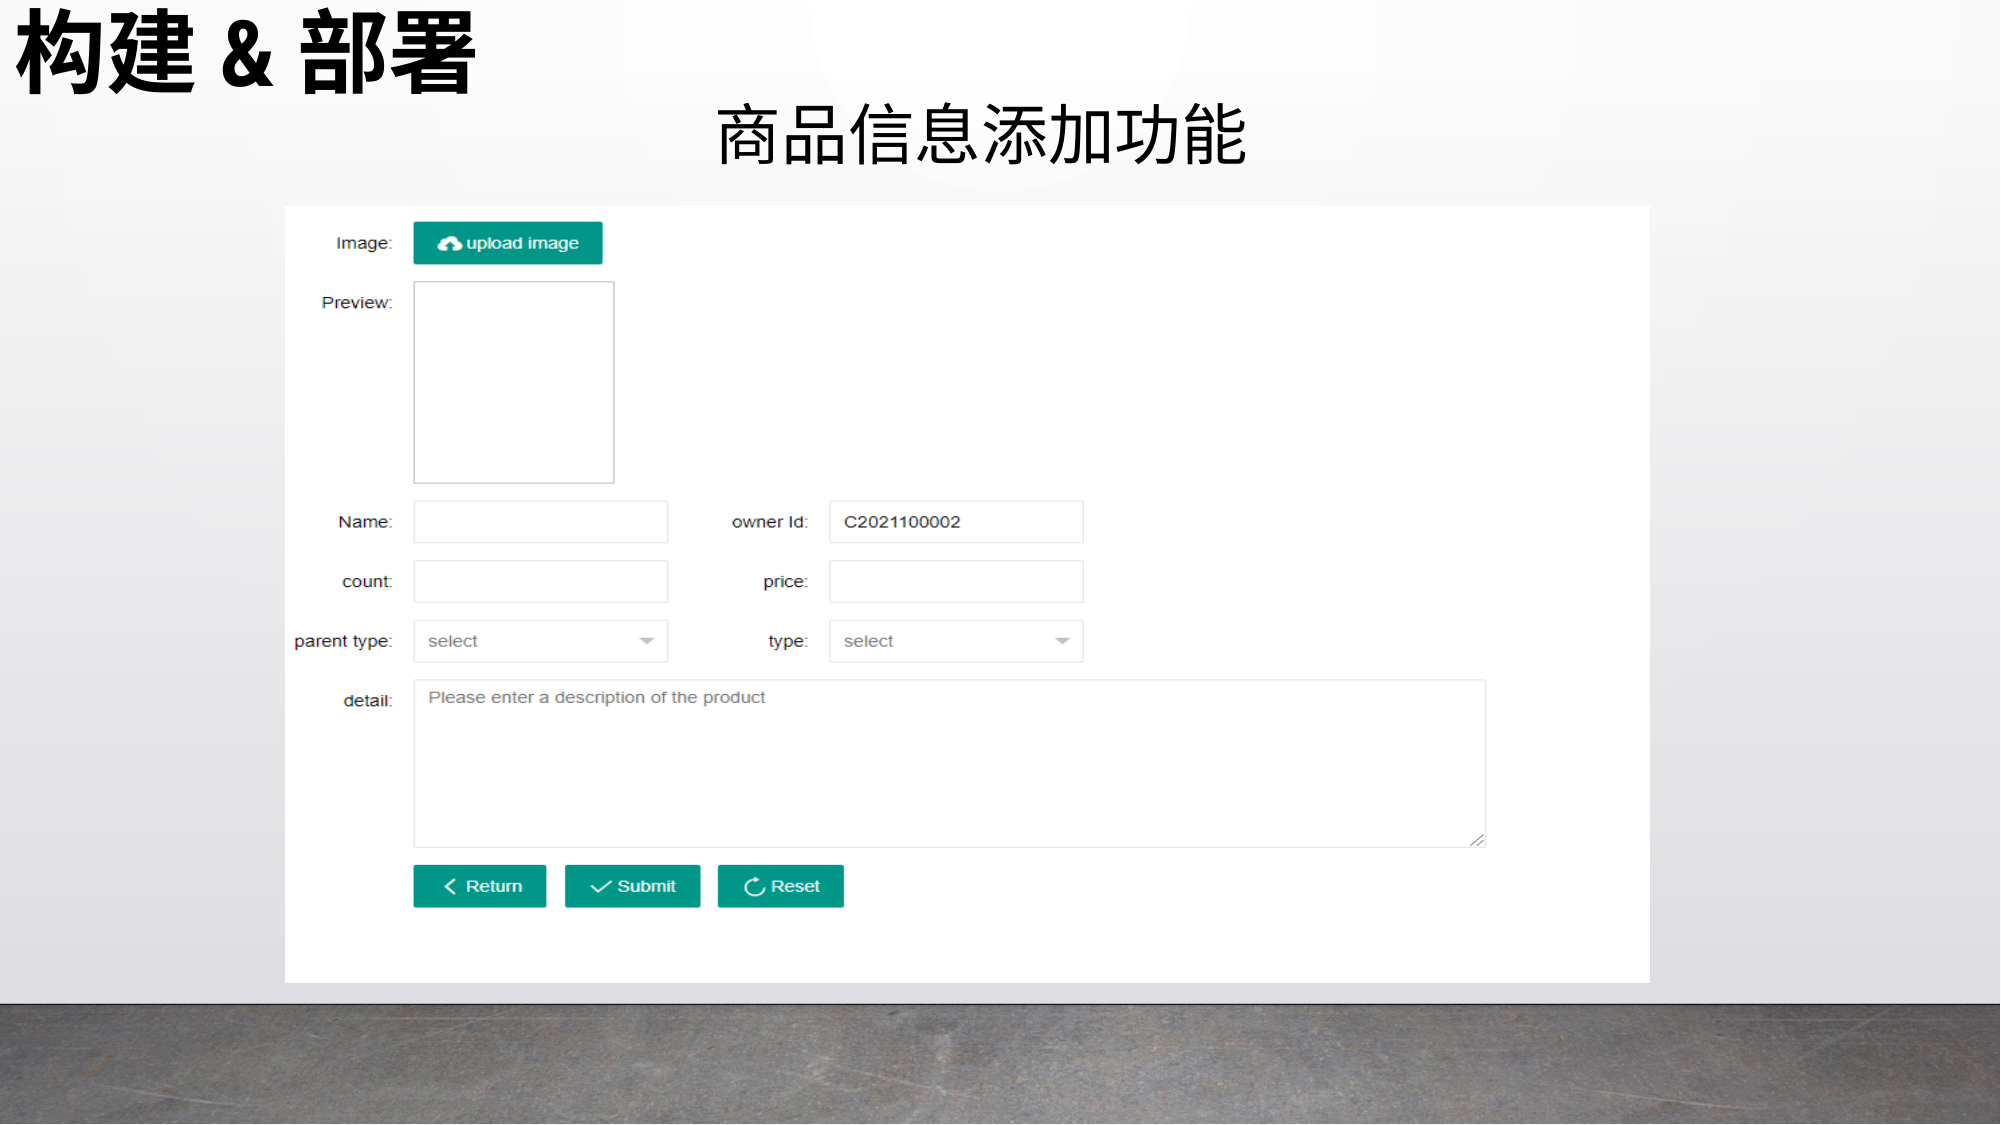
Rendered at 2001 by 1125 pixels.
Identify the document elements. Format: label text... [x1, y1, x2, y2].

text_box 构建&部署 [0, 0, 1576, 173]
picture [0, 1004, 2000, 1124]
picture [285, 206, 1651, 983]
text_box 商品信息添加功能 [699, 85, 1300, 181]
